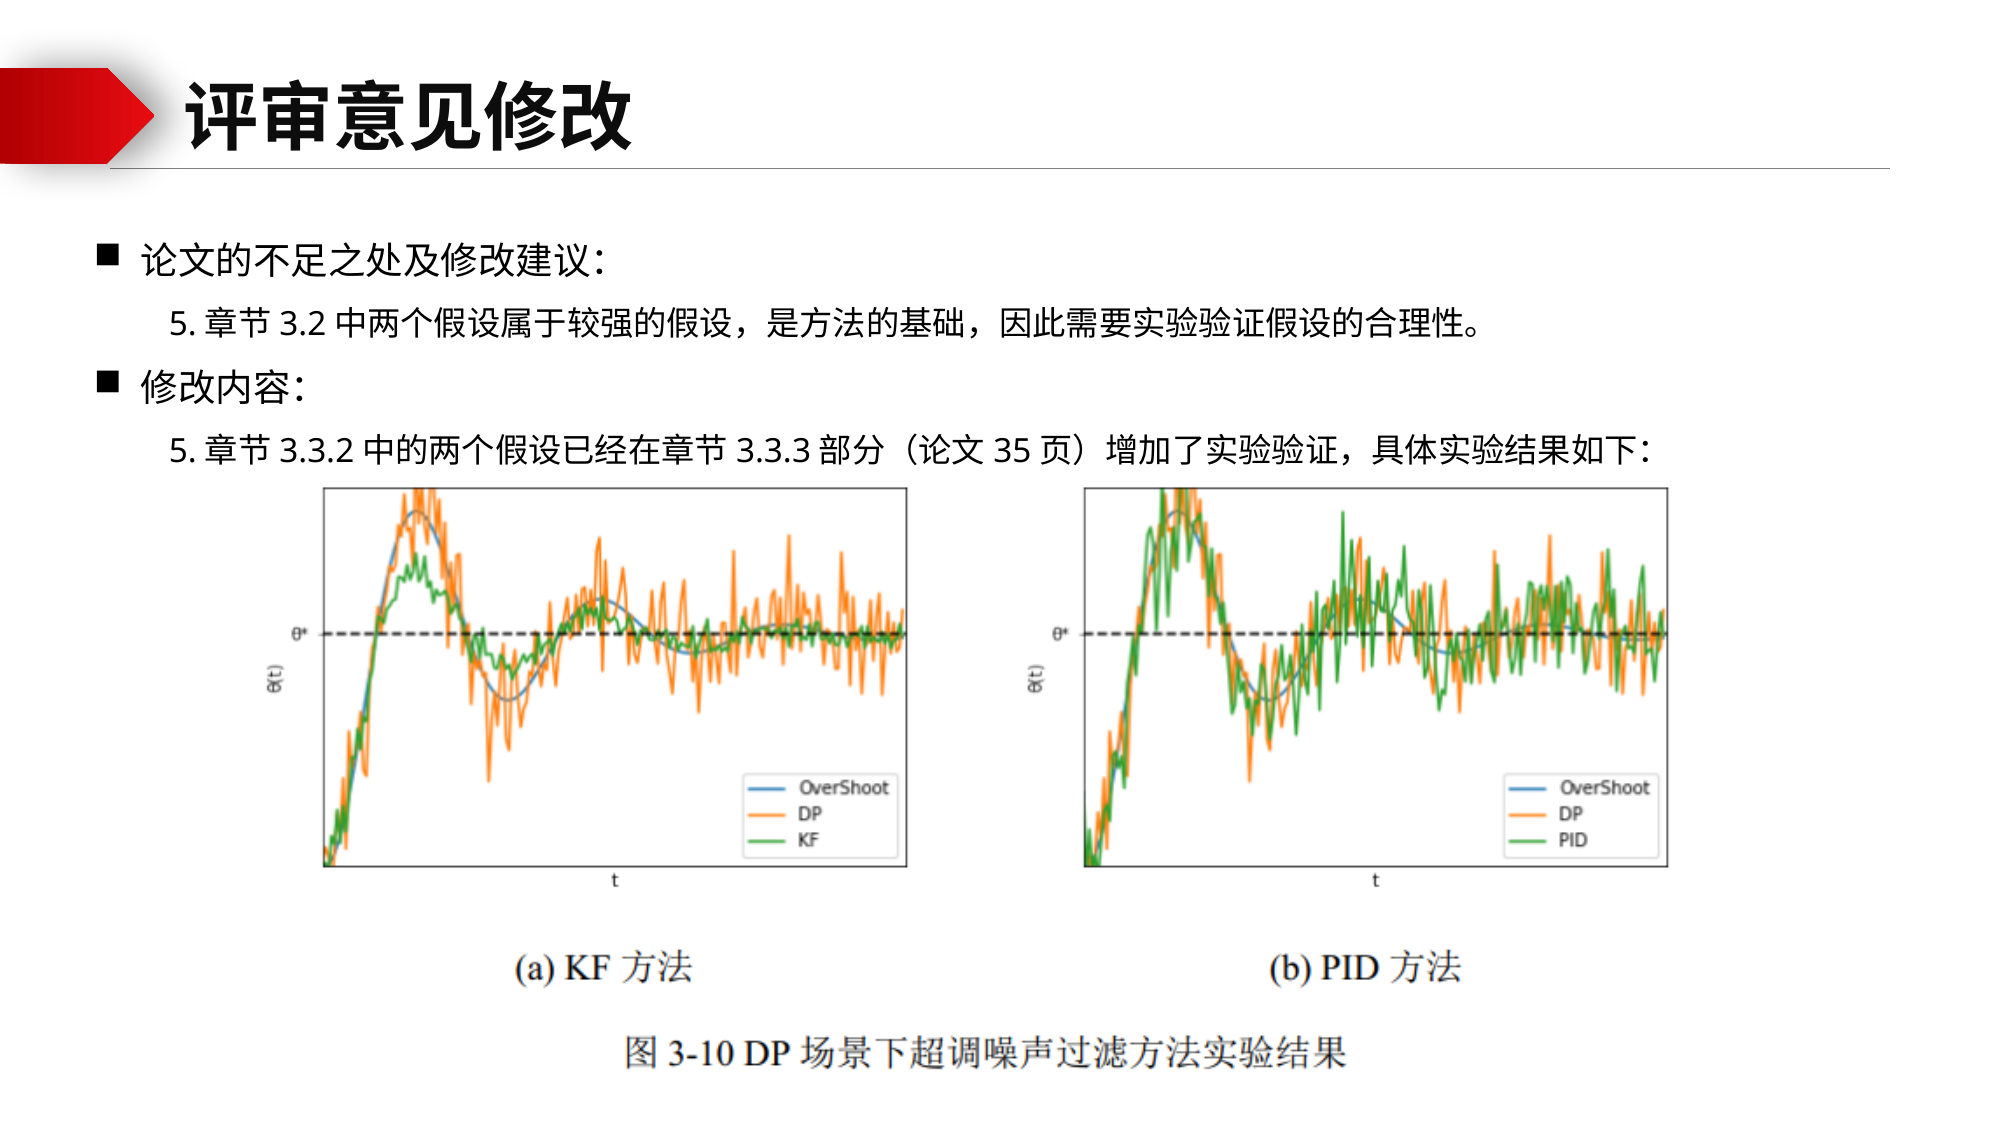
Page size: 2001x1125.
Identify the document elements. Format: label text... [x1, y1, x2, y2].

text_box 论文的不足之处及修改建议： 5.章节3.2中两个假设属于较强的假设，是方法的基础，因此需要实验验证假设的合理性。 修改内容： 5.章节3.3.2中的两个假设已经在章节3.3.3部分（论文35页）增加了实验验证，具体实验结果如下： [79, 206, 1828, 477]
picture [257, 472, 1721, 1085]
text_box 评审意见修改 [169, 62, 649, 168]
